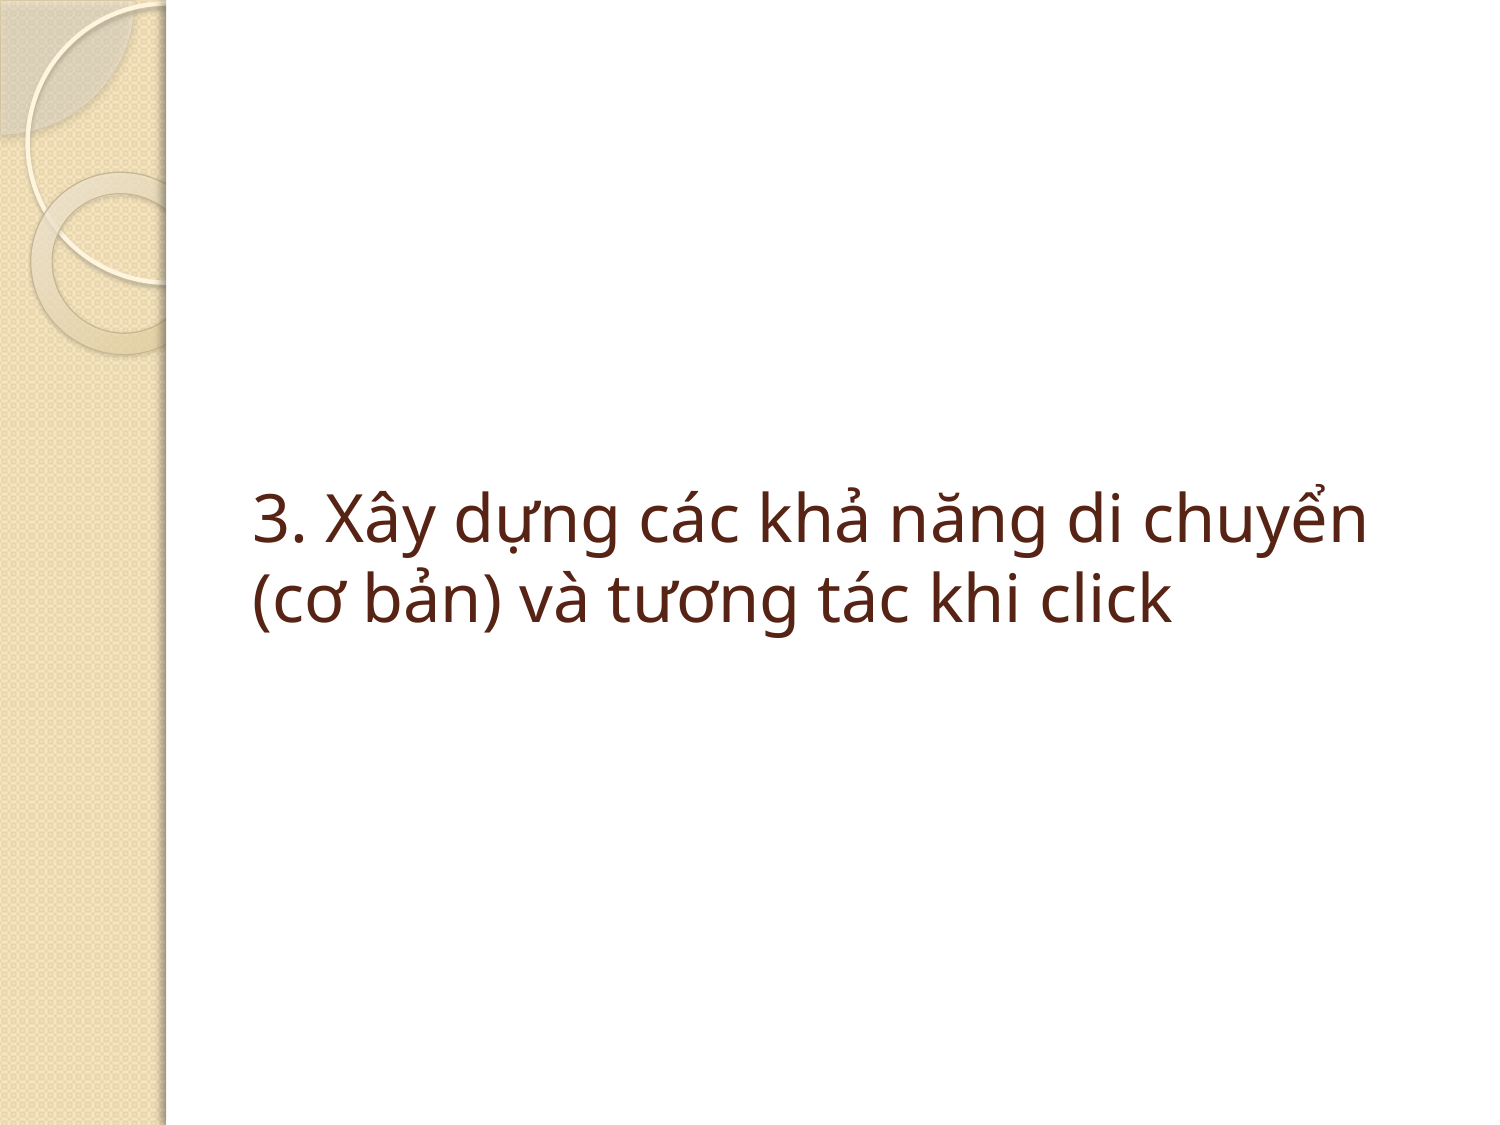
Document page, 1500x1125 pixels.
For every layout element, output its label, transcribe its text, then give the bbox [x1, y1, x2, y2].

title 3. Xây dựng các khả năng di chuyển (cơ bản) và tương tác khi click [237, 462, 1468, 650]
